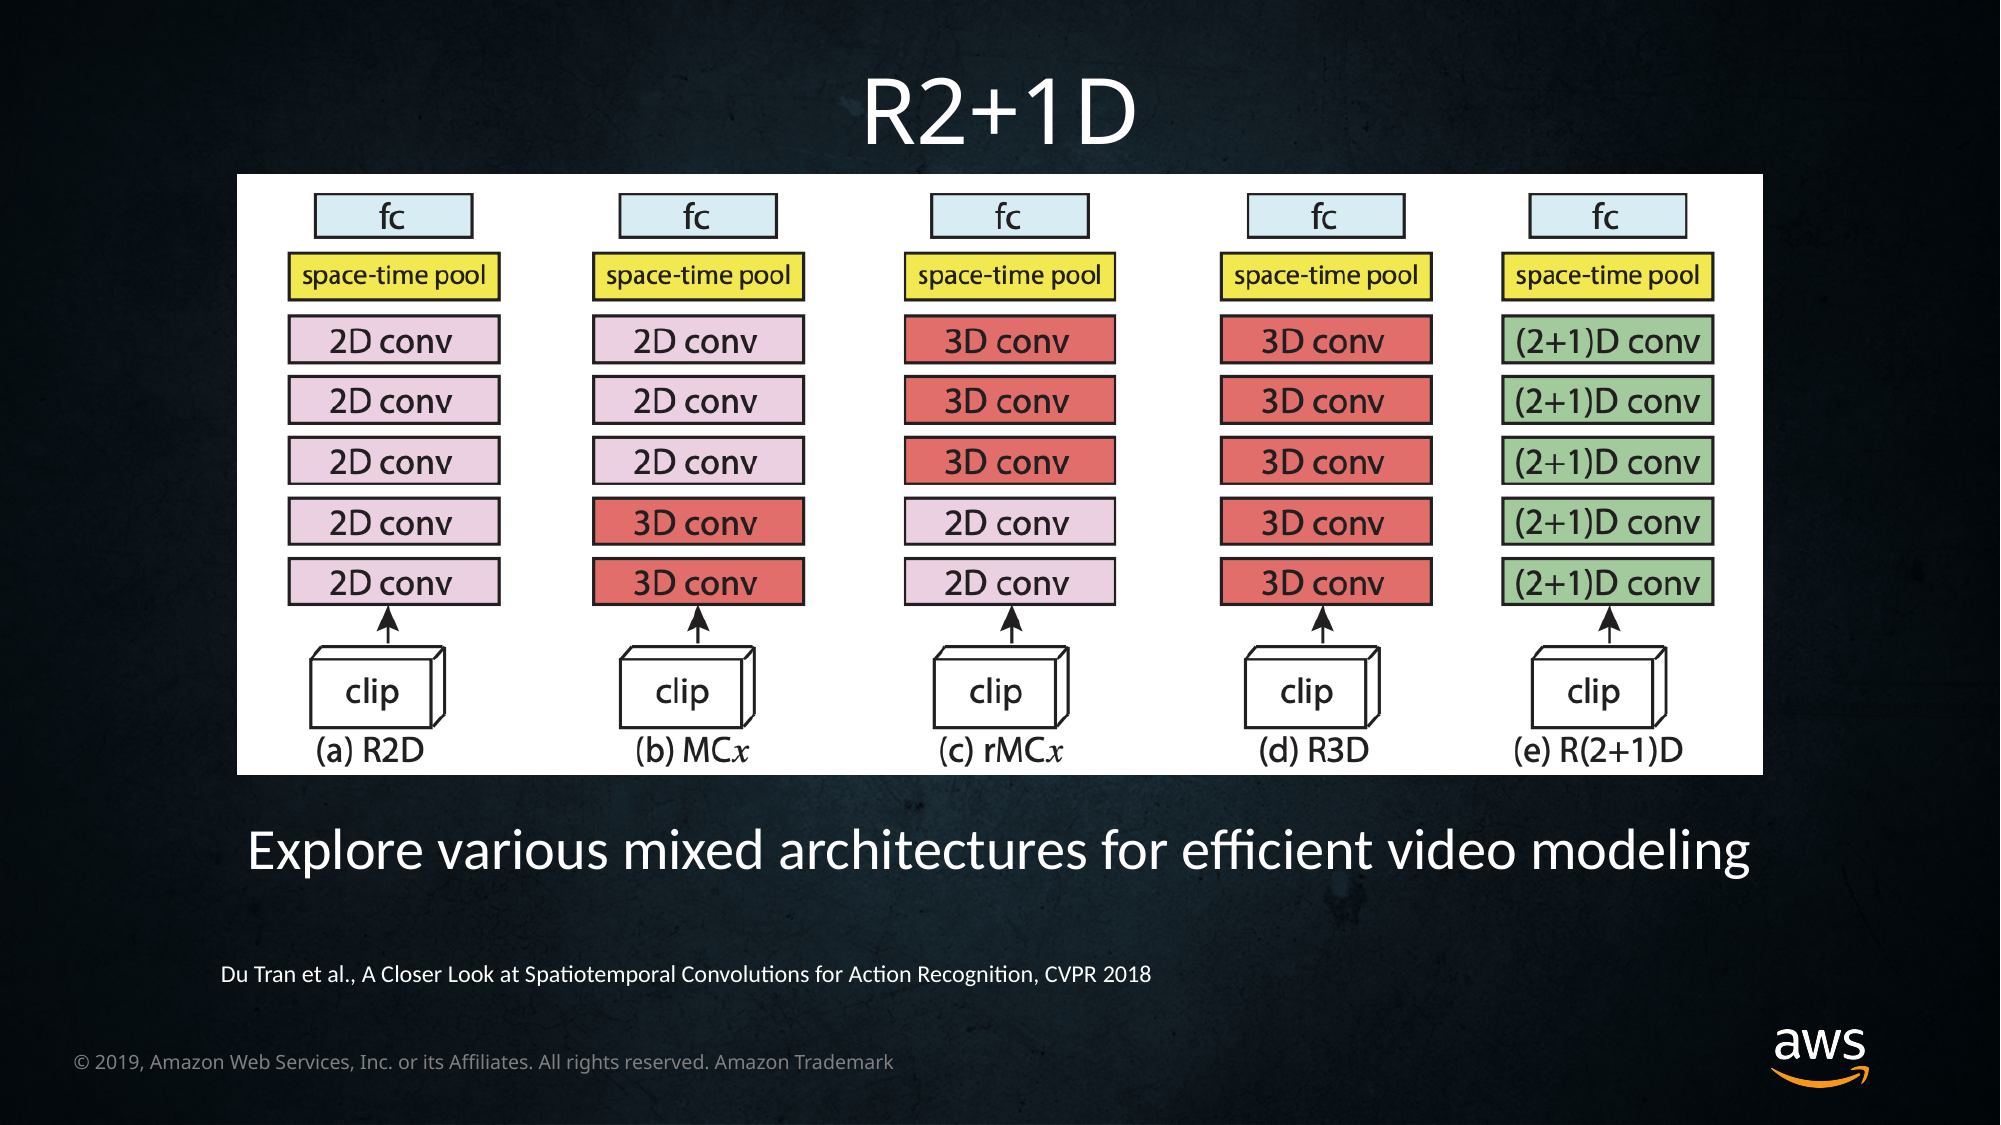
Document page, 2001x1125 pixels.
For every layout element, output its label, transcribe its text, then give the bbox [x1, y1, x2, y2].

text_box Explore various mixed architectures for efficient video modeling [227, 812, 1773, 951]
title R2+1D [137, 6, 1863, 224]
picture [0, 0, 2000, 1125]
text_box Du Tran et al., A Closer Look at Spatiotemporal Convolutions for Action Recognition, CVPR 2018 [206, 946, 1731, 1011]
